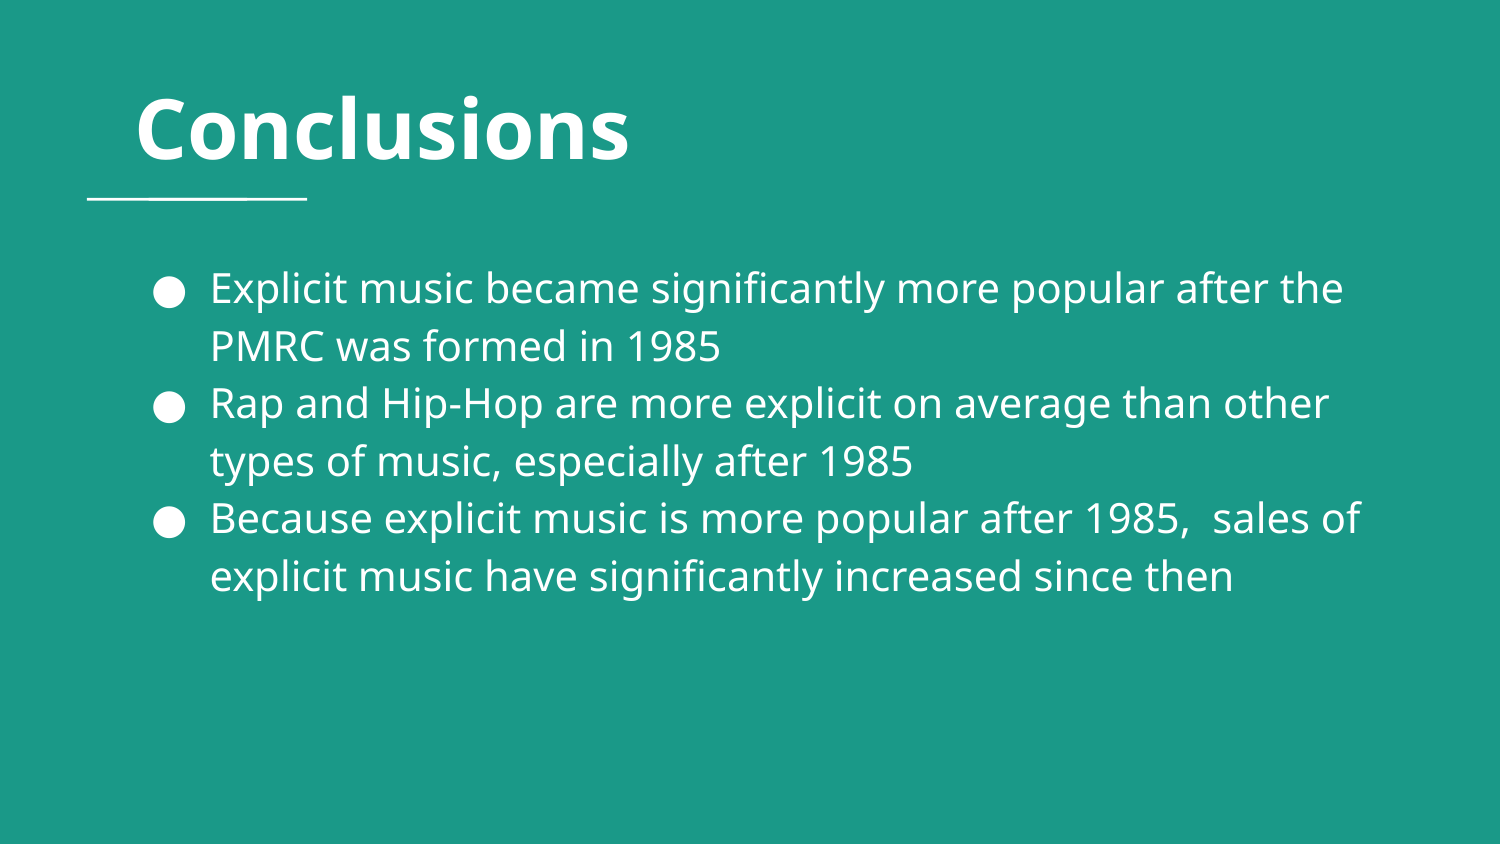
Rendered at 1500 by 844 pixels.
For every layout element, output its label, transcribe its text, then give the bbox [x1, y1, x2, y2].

title Explicit music became significantly more popular after the PMRC was formed in 1985 Rap and Hip-Hop are more explicit on average than other types of music, especially after 1985 Because explicit music is more popular after 1985, sales of explicit music have significantly increased since then [119, 216, 1381, 783]
text_box Conclusions [119, 61, 683, 180]
